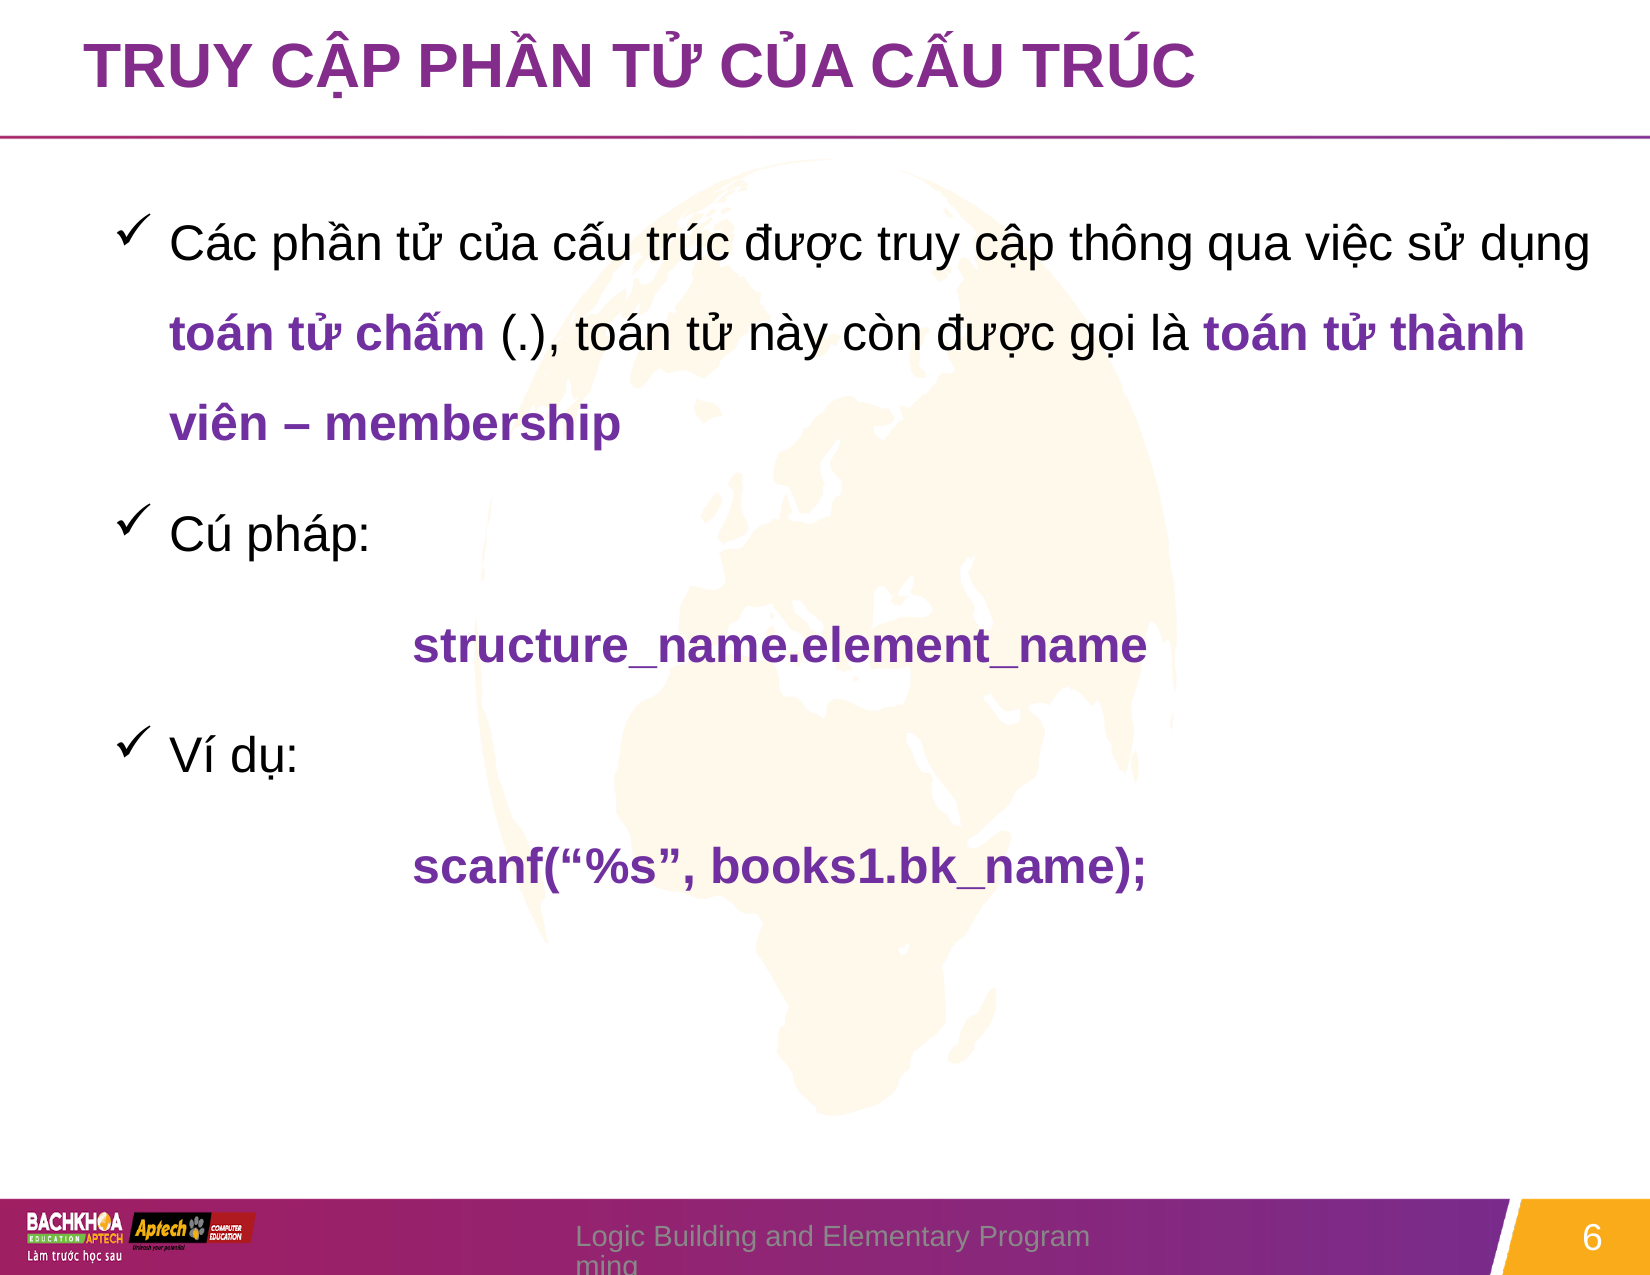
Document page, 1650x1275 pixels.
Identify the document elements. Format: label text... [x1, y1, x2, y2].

title TRUY CẬP PHẦN TỬ CỦA CẤU TRÚC [68, 0, 1609, 135]
slide_number 6 [1534, 1201, 1650, 1270]
footer Logic Building and Elementary Programming [560, 1201, 1118, 1270]
picture [0, 0, 1650, 1275]
list Các phần tử của cấu trúc được truy cập thông qua việc sử dụng toán tử chấm (.), toán tử này còn được gọi là toán tử thành viên – membership Cú pháp: structure_name.element_name Ví dụ: scanf(“%s”, books1.bk_name); [68, 165, 1609, 1149]
